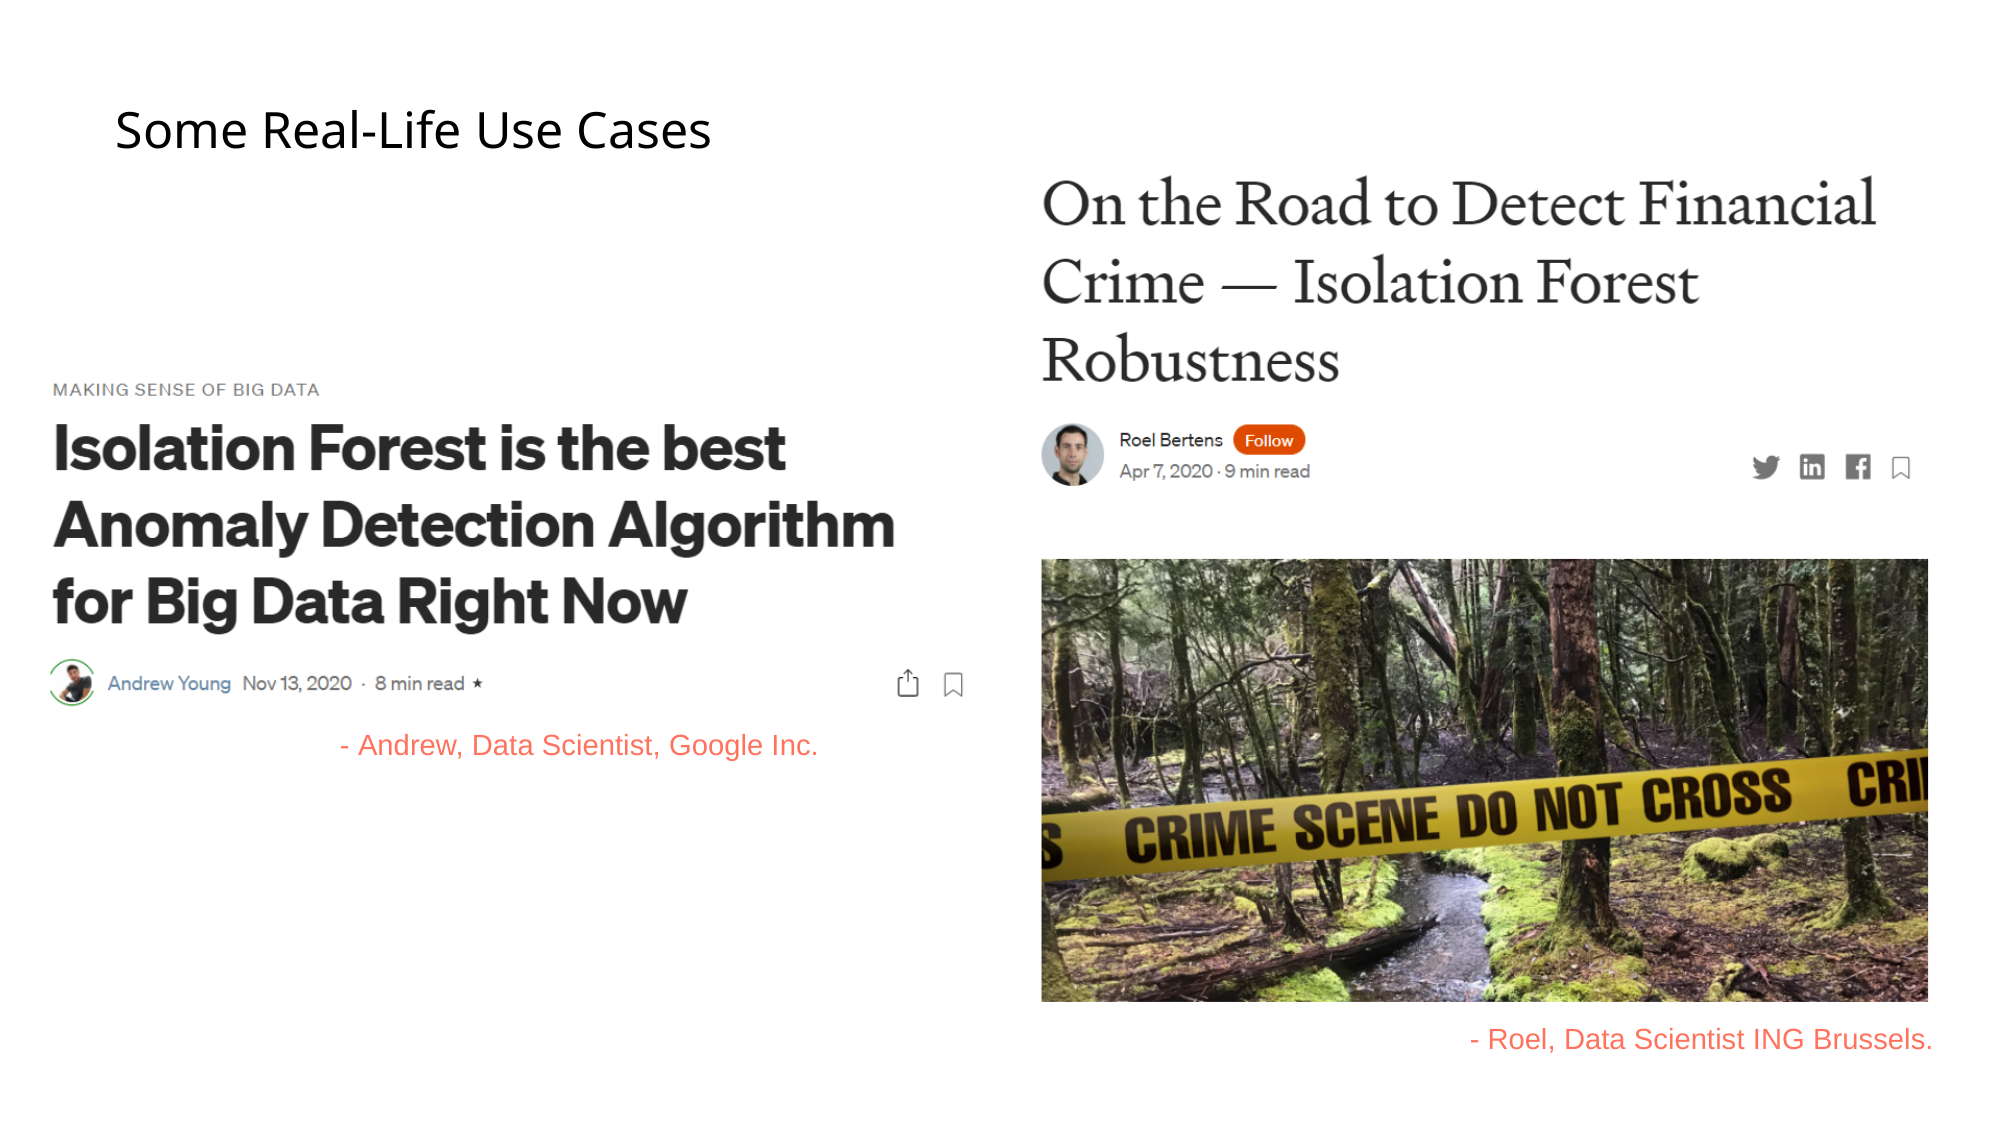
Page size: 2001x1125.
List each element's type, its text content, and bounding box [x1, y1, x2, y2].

text_box - Roel, Data Scientist ING Brussels. [1234, 1034, 1950, 1063]
text_box - Andrew, Data Scientist, Google Inc. [119, 730, 835, 769]
text_box Some Real-Life Use Cases [100, 90, 935, 166]
picture [1028, 166, 1950, 1028]
picture [37, 364, 972, 723]
